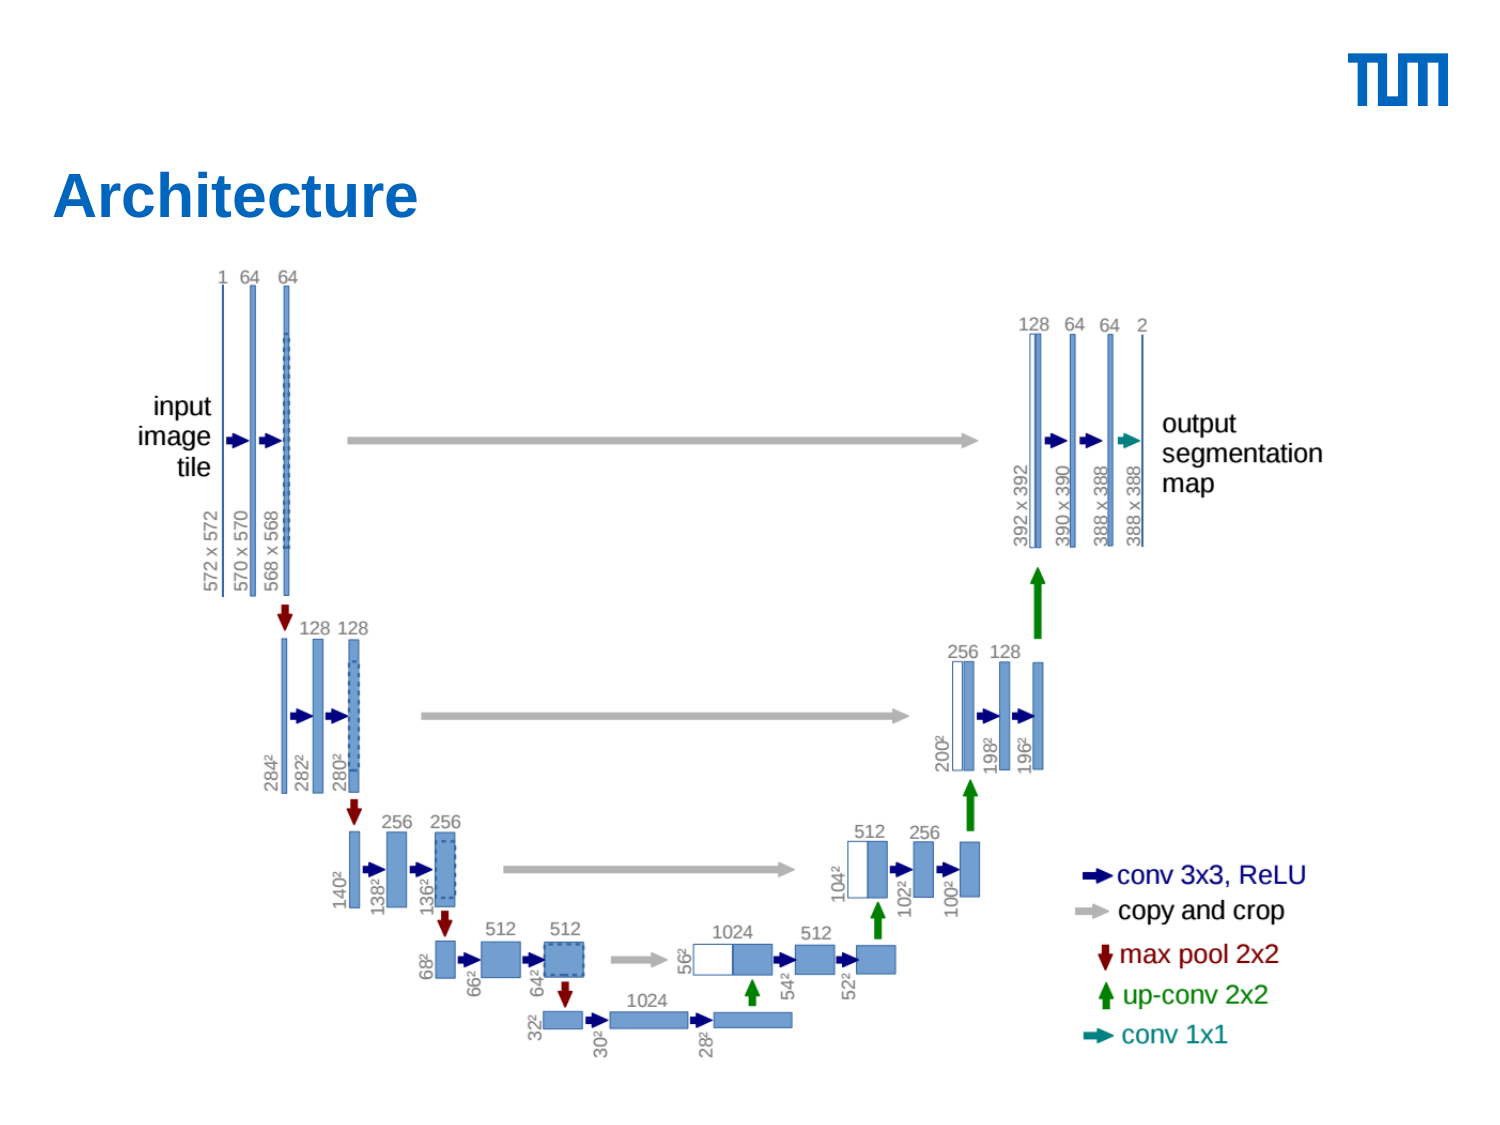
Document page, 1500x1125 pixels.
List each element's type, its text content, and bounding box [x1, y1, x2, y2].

title Architecture [52, 162, 1449, 231]
picture [100, 230, 1368, 1084]
